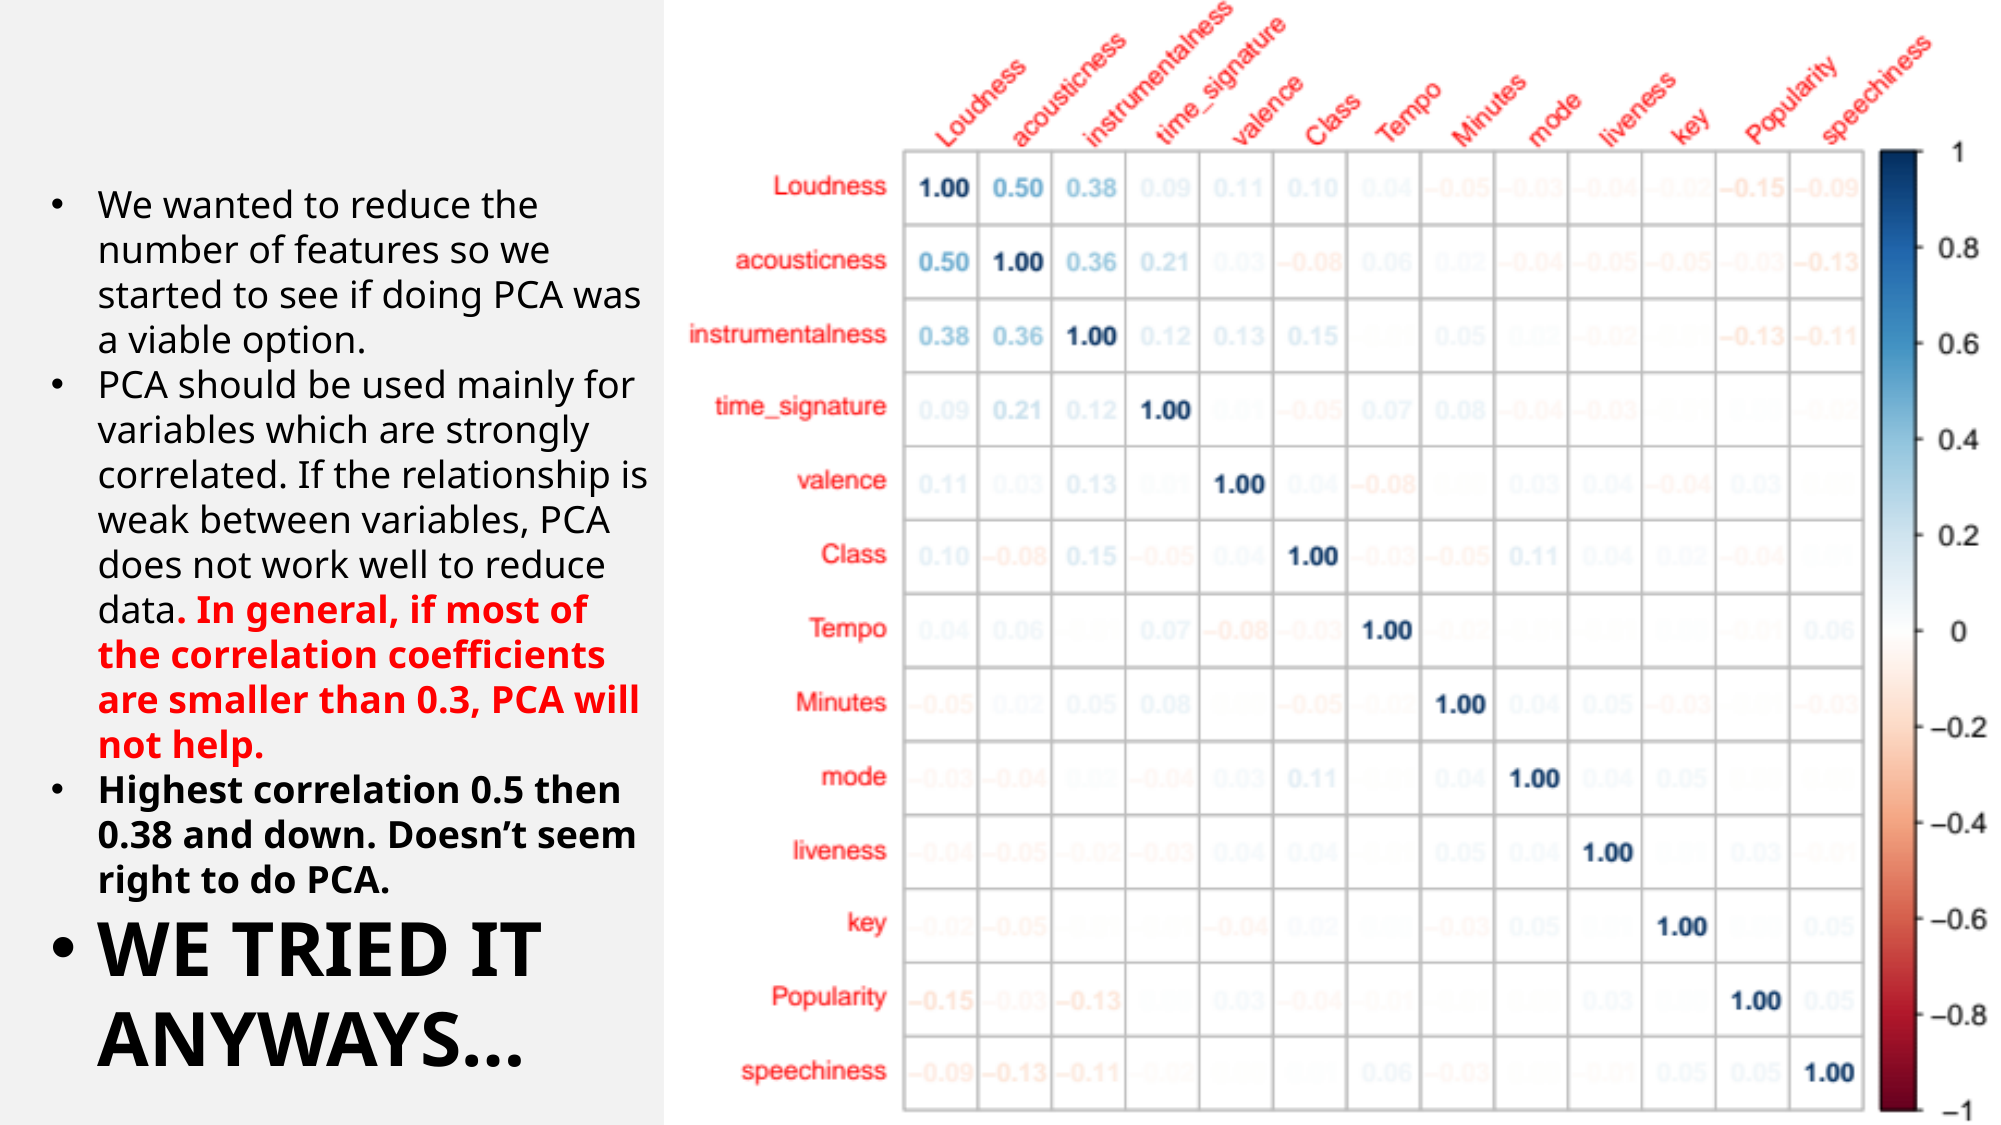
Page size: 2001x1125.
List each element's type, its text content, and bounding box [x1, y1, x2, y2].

text_box We wanted to reduce the number of features so we started to see if doing PCA was a viable option. PCA should be used mainly for variables which are strongly correlated. If the relationship is weak between variables, PCA does not work well to reduce data. In general, if most of the correlation coefficients are smaller than 0.3, PCA will not help. Highest correlation 0.5 then 0.38 and down. Doesn’t seem right to do PCA. WE TRIED IT ANYWAYS… [36, 173, 663, 1089]
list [663, 0, 2000, 1125]
